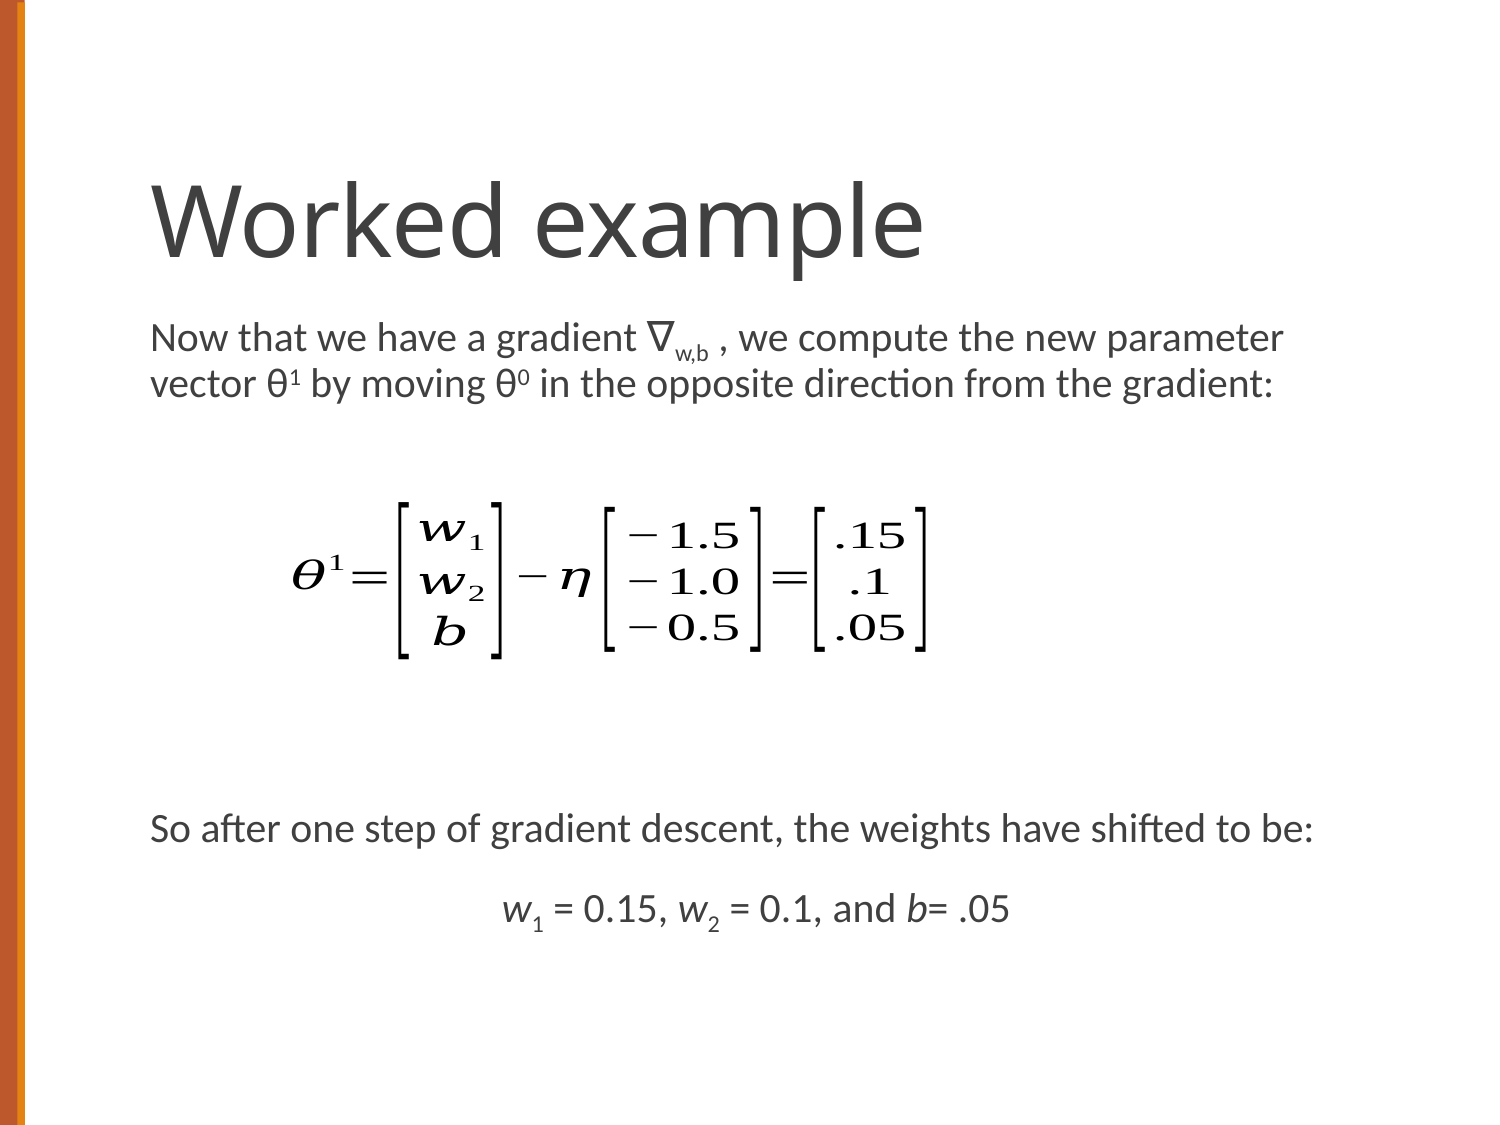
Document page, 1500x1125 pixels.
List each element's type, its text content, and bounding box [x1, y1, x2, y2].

title Worked example [135, 47, 1373, 285]
list Now that we have a gradient ∇w,b , we compute the new parameter vector θ1 by moving θ0 in the opposite direction from the gradient: So after one step of gradient descent, the weights have shifted to be: w1 = 0.15, w2 = 0.1, and b= .05 [135, 302, 1373, 963]
